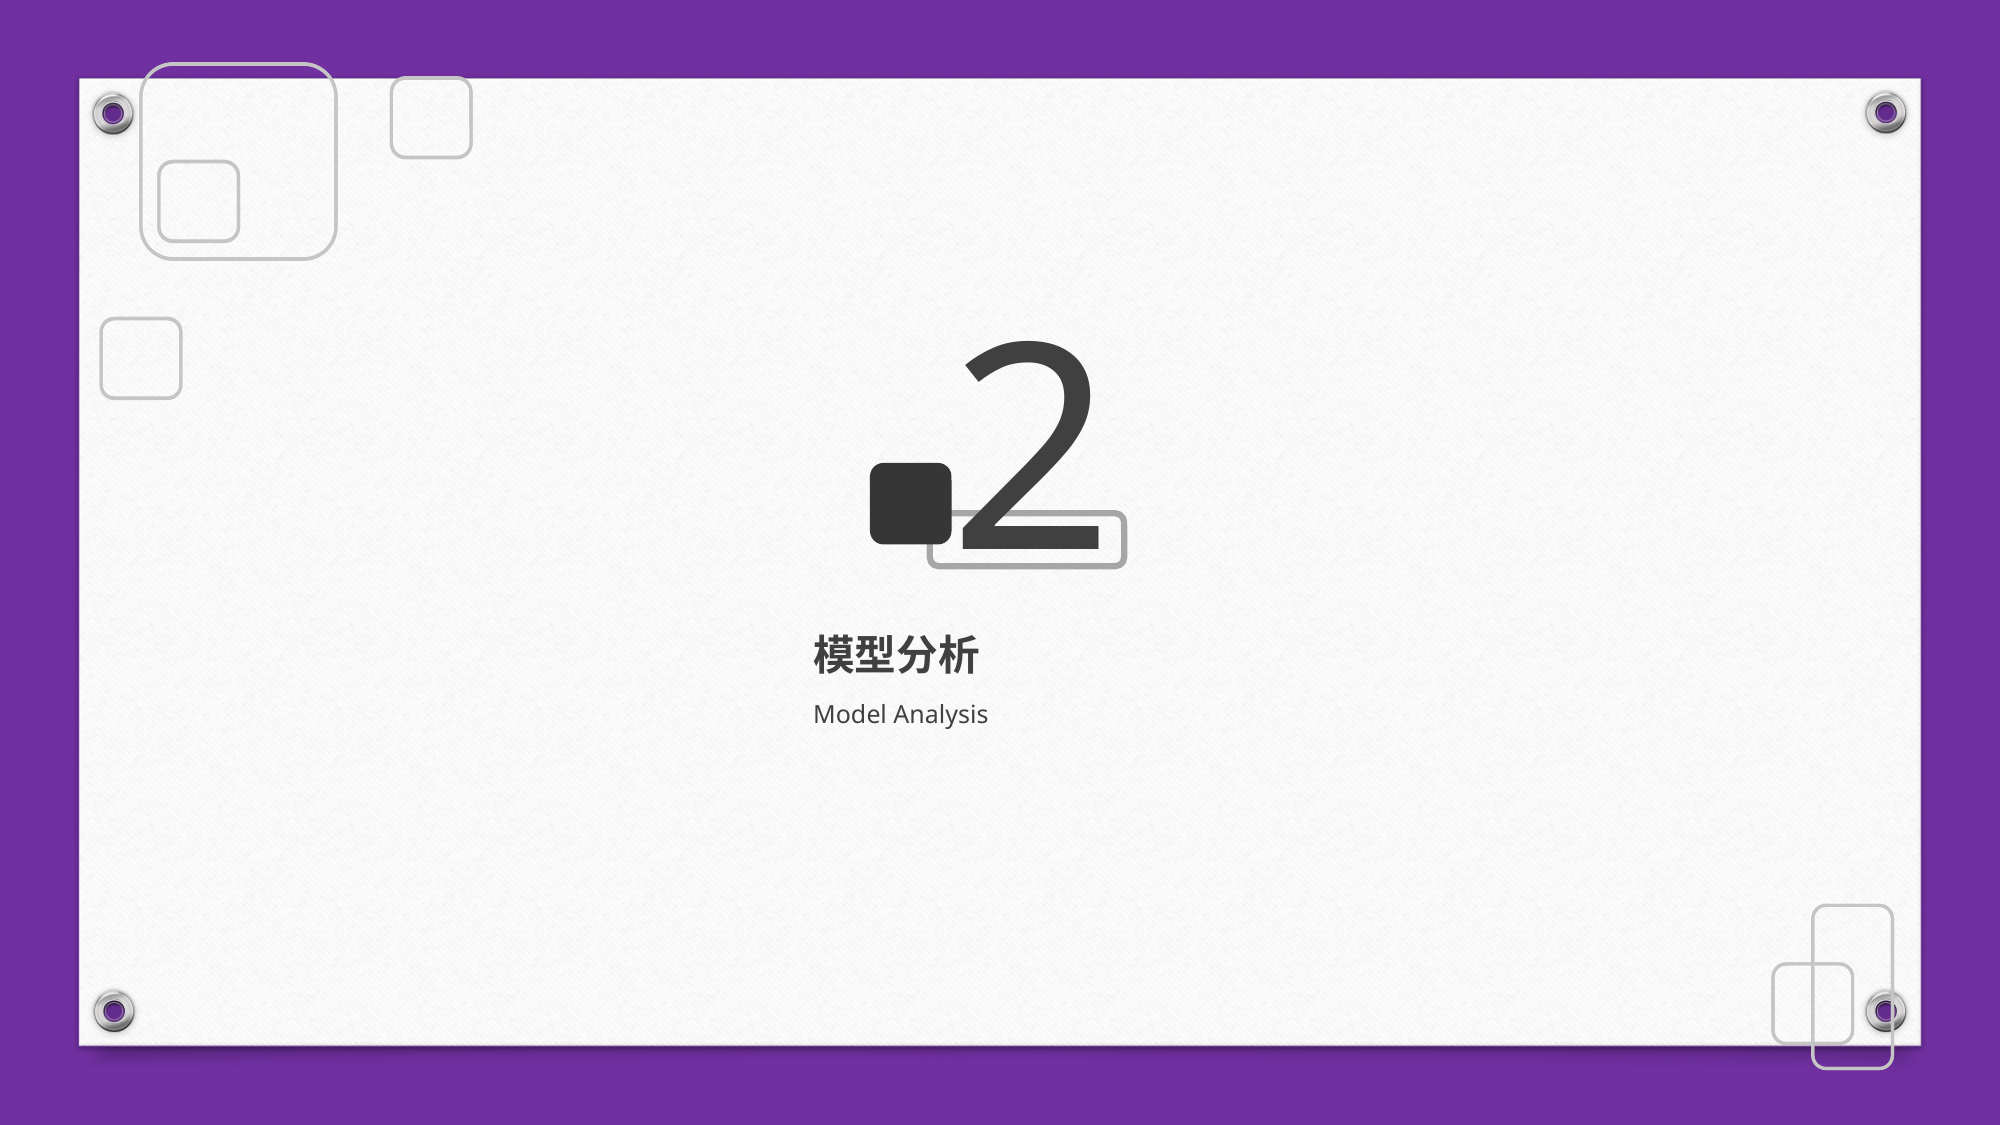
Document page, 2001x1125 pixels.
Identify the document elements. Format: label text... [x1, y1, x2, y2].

text_box [928, 512, 1126, 568]
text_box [100, 63, 472, 399]
text_box [868, 461, 953, 546]
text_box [1772, 905, 1893, 1069]
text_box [792, 605, 1215, 794]
text_box 2 [929, 372, 1131, 497]
picture [0, 0, 2000, 1125]
